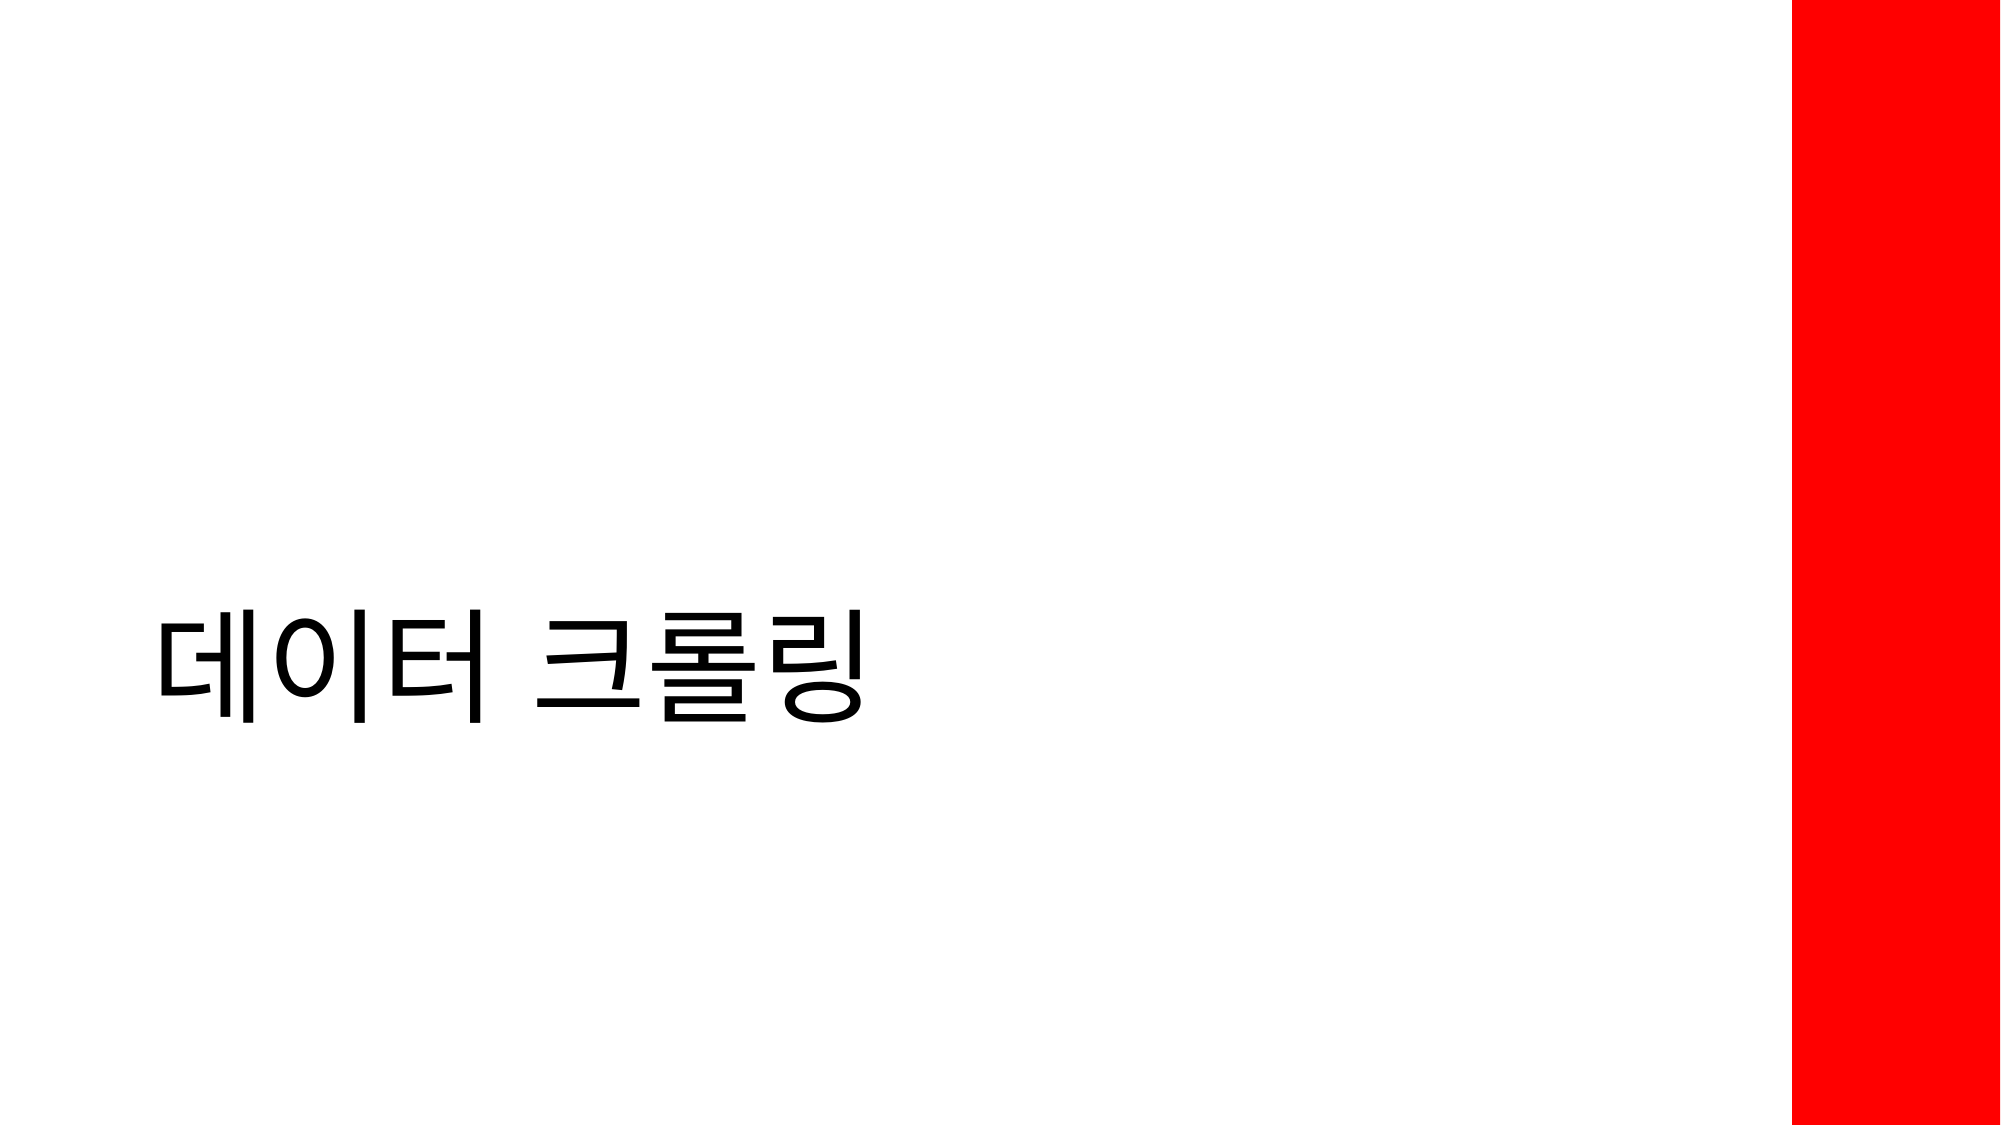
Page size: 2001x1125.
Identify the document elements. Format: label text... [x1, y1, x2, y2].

title 데이터 크롤링 [136, 280, 1862, 749]
